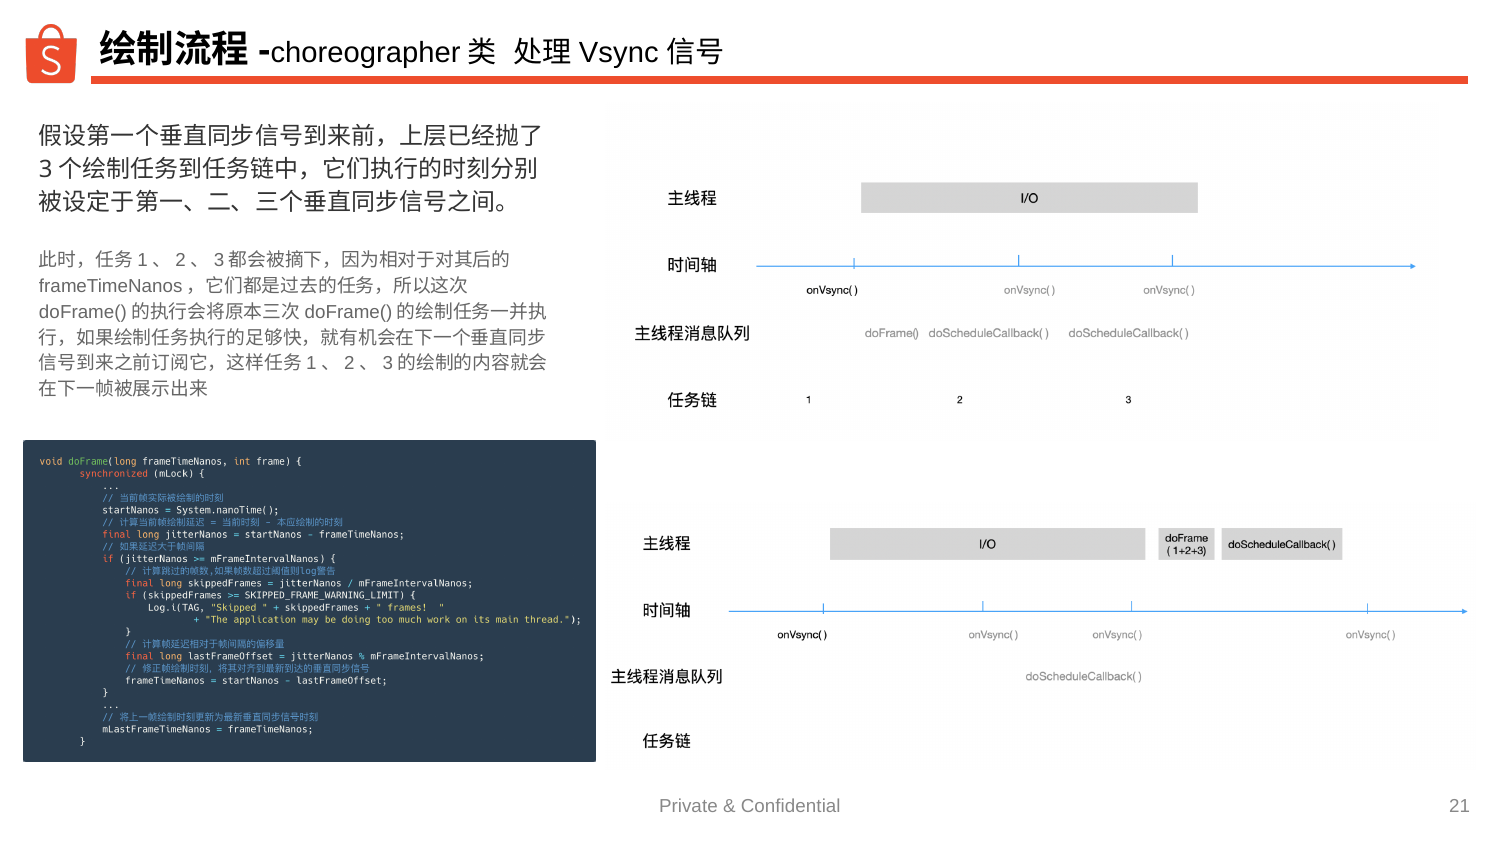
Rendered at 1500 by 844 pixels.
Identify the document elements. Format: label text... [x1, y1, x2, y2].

picture [605, 102, 1439, 441]
text_box 假设第一个垂直同步信号到来前，上层已经抛了3个绘制任务到任务链中，它们执行的时刻分别被设定于第一、二、三个垂直同步信号之间。 此时，任务1、2、3都会被摘下，因为相对于对其后的frameTimeNanos，它们都是过去的任务，所以这次doFrame()的执行会将原本三次doFrame()的绘制任务一并执行，如果绘制任务执行的足够快，就有机会在下一个垂直同步信号到来之前订阅它，这样任务1、2、3的绘制的内容就会在下一帧被展示出来 [23, 100, 567, 415]
picture [23, 440, 596, 762]
picture [25, 24, 81, 86]
slide_number ‹#› [1430, 787, 1476, 822]
picture [605, 501, 1476, 771]
title 绘制流程-choreographer类 处理Vsync信号 [90, 7, 1413, 80]
